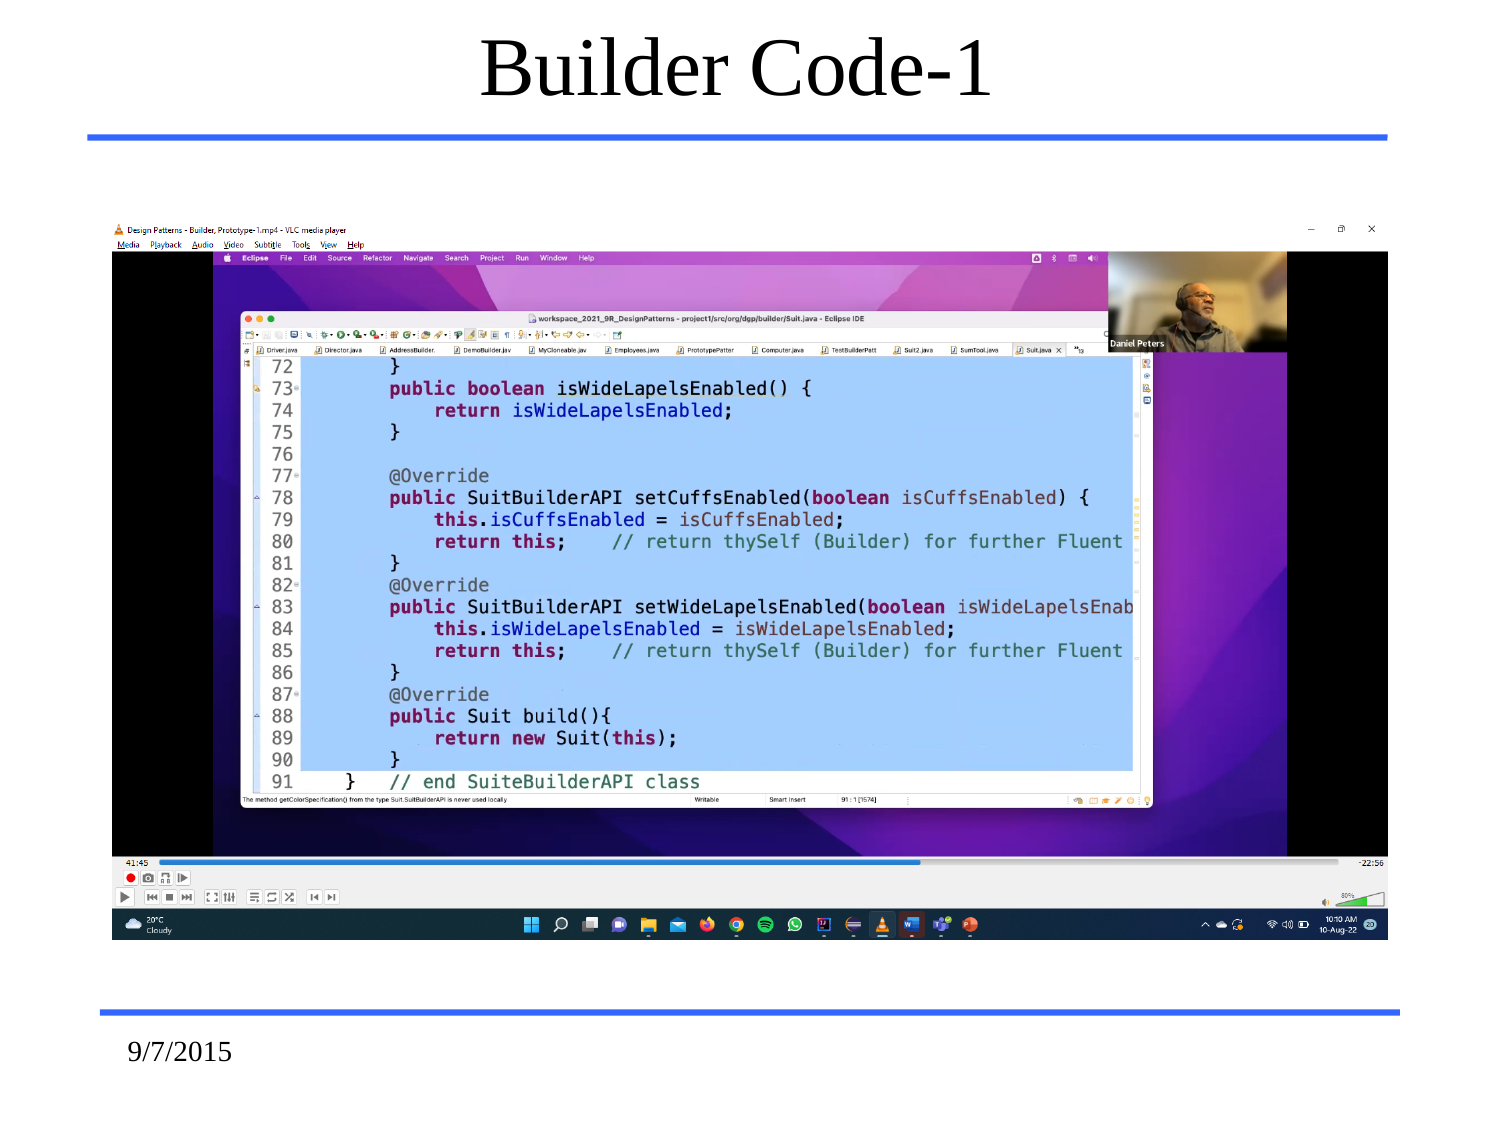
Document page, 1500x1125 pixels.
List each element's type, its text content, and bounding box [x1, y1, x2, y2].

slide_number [112, 1025, 425, 1100]
title Builder Code-1 [87, 0, 1388, 125]
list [112, 222, 1388, 940]
